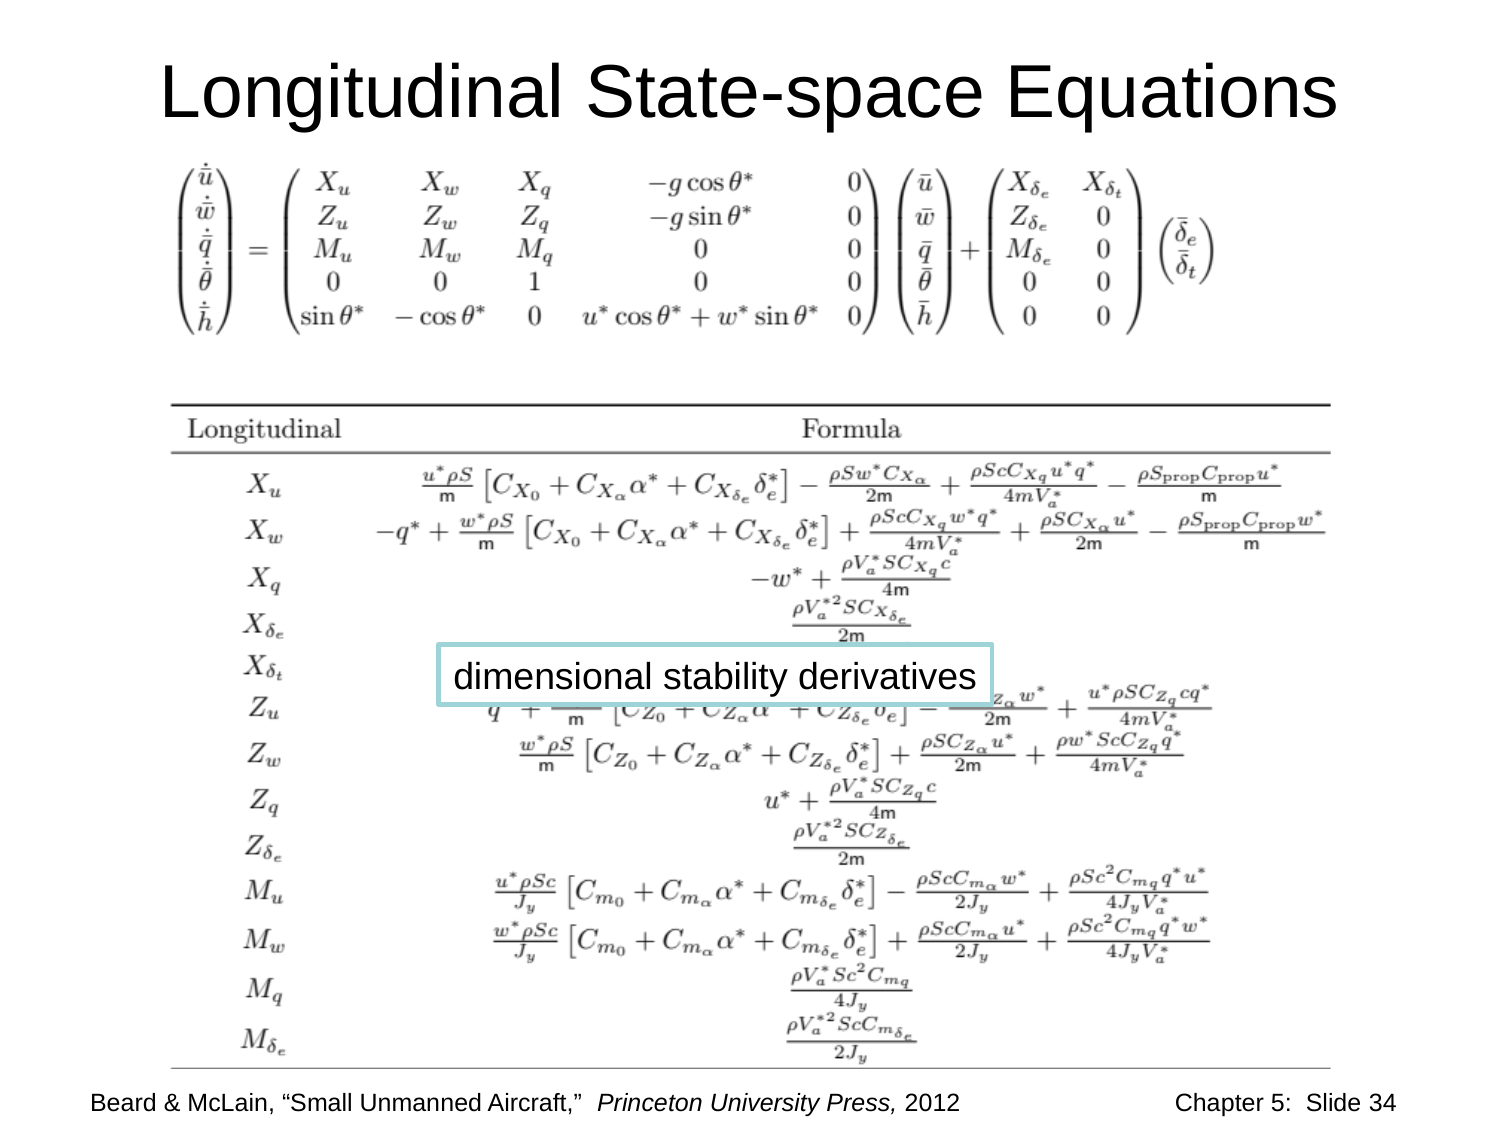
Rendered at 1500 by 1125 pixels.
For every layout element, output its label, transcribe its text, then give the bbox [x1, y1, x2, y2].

title Longitudinal State-space Equations [74, 29, 1426, 146]
picture [111, 161, 1389, 1070]
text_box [292, 644, 996, 708]
